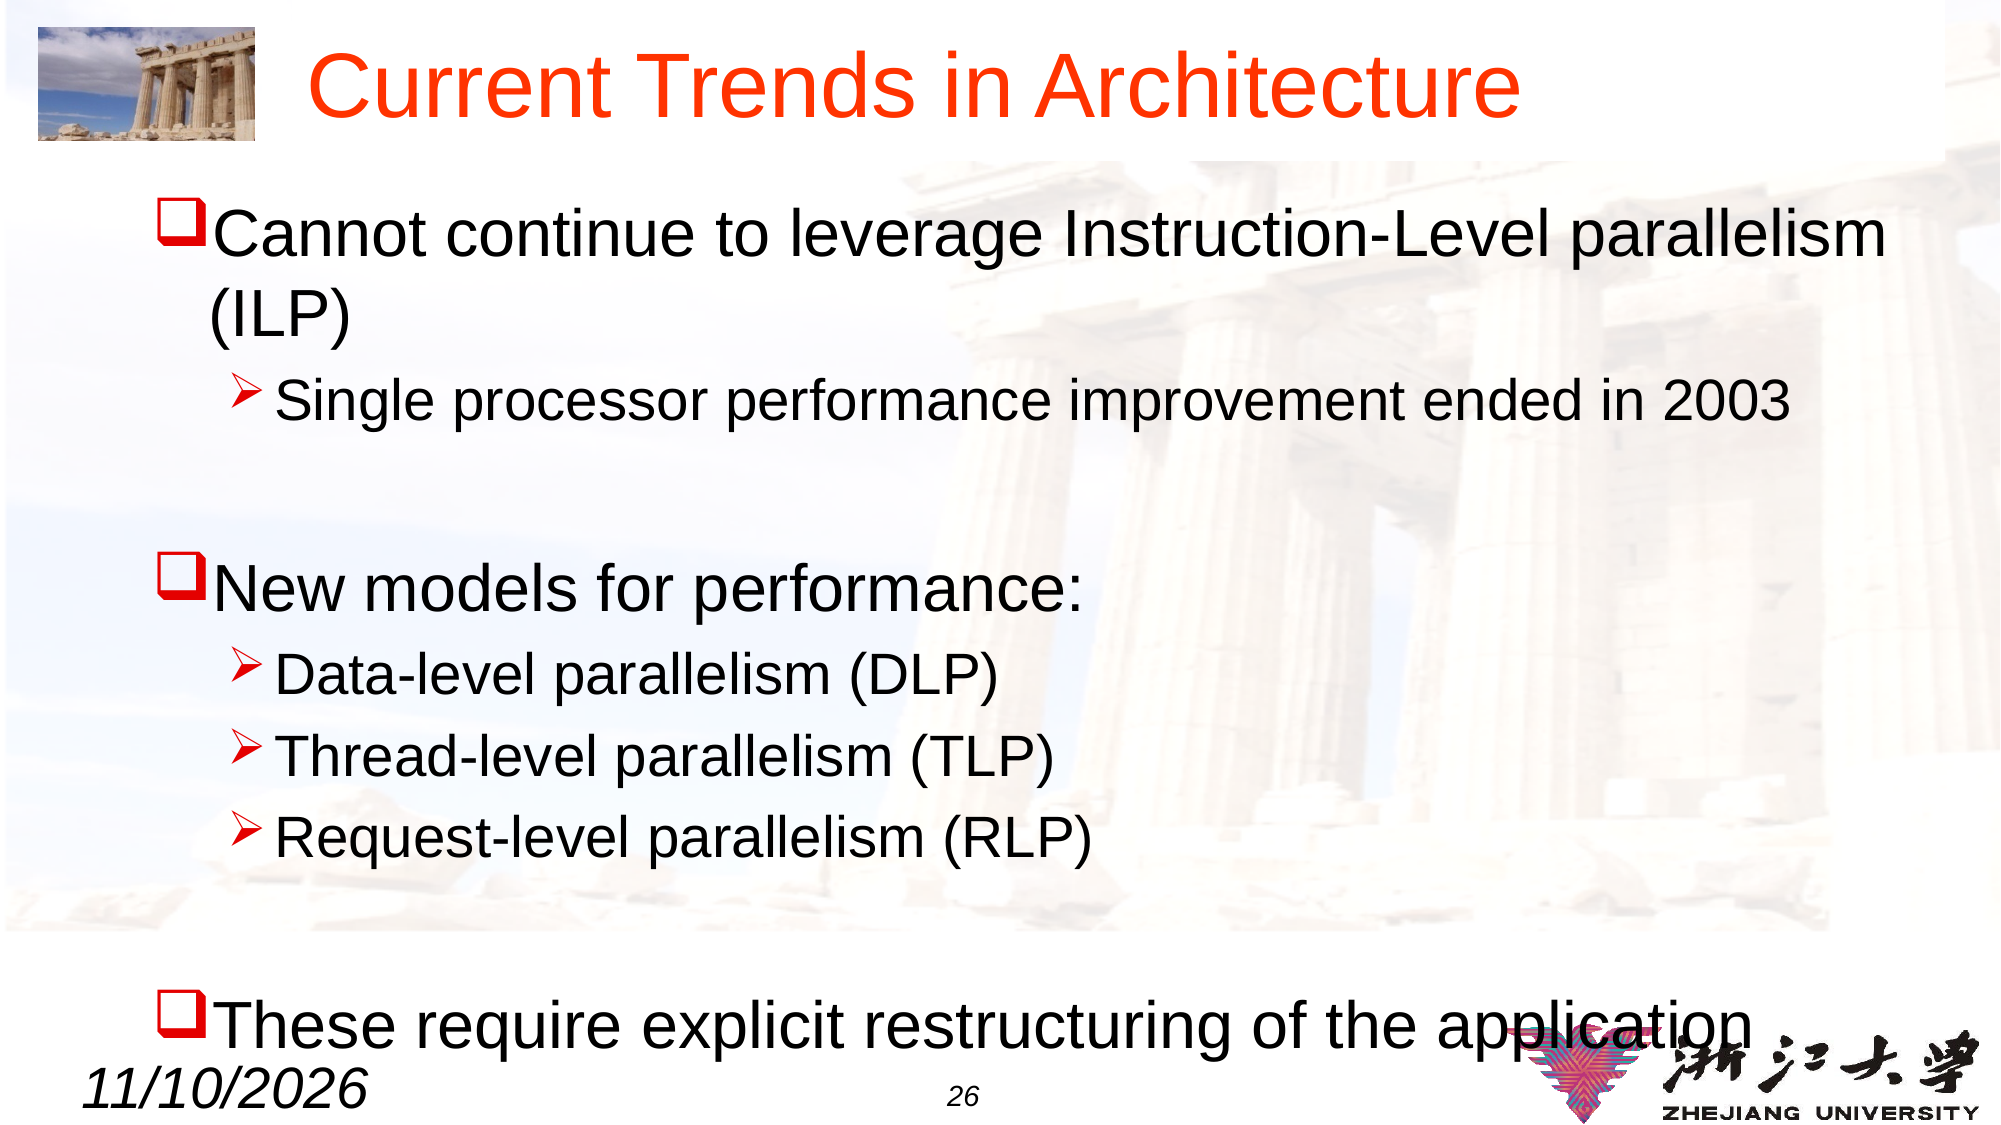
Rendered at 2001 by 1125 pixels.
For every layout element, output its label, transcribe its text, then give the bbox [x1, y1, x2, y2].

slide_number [0, 1042, 450, 1103]
list Cannot continue to leverage Instruction-Level parallelism (ILP) Single processor performance improvement ended in 2003 New models for performance: Data-level parallelism (DLP) Thread-level parallelism (TLP) Request-level parallelism (RLP) These require explicit restructuring of the application [137, 182, 1940, 1014]
title Current Trends in Architecture [291, 0, 1946, 161]
picture [0, 0, 2001, 1125]
